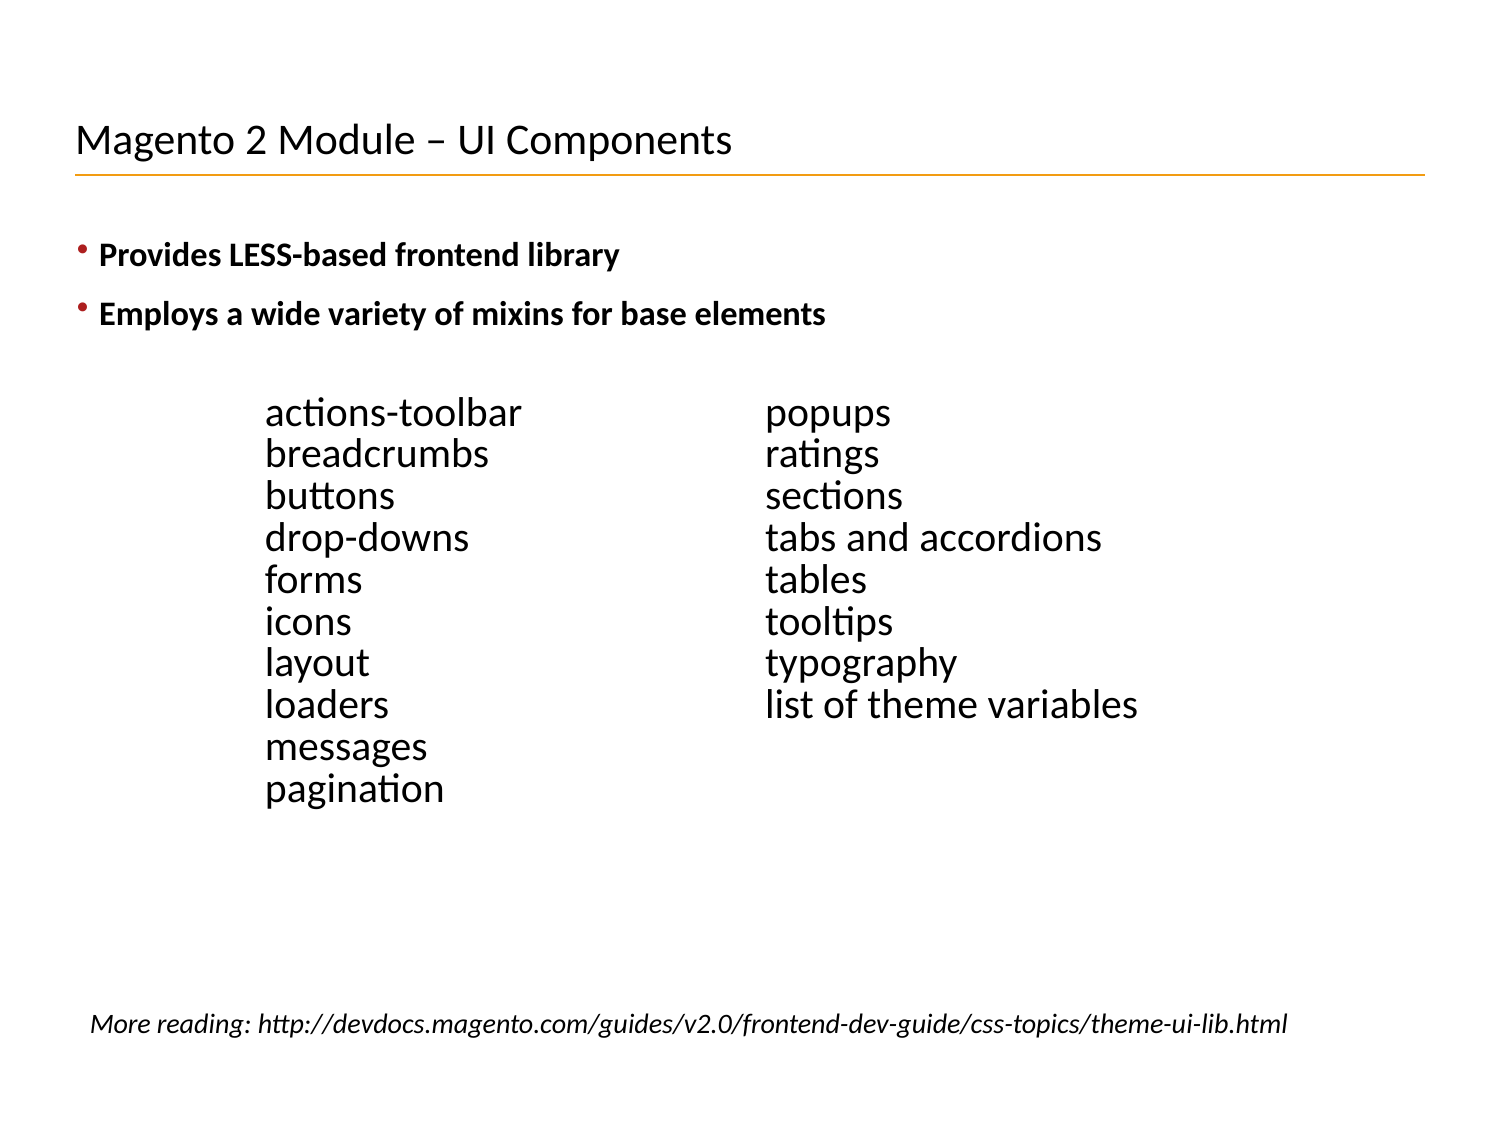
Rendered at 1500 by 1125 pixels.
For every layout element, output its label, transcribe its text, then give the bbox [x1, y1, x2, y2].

table_header actions-toolbar breadcrumbs buttons drop-downs forms icons layout loaders messages pagination [251, 388, 749, 950]
text_box More reading: http://devdocs.magento.com/guides/v2.0/frontend-dev-guide/css-topics/theme-ui-lib.html [75, 997, 1464, 1047]
table_header popups ratings sections tabs and accordions tables tooltips typography list of theme variables [751, 388, 1249, 950]
list Provides LESS-based frontend library Employs a wide variety of mixins for base elements [76, 224, 1428, 388]
title Magento 2 Module – UI Components [74, 49, 1426, 171]
